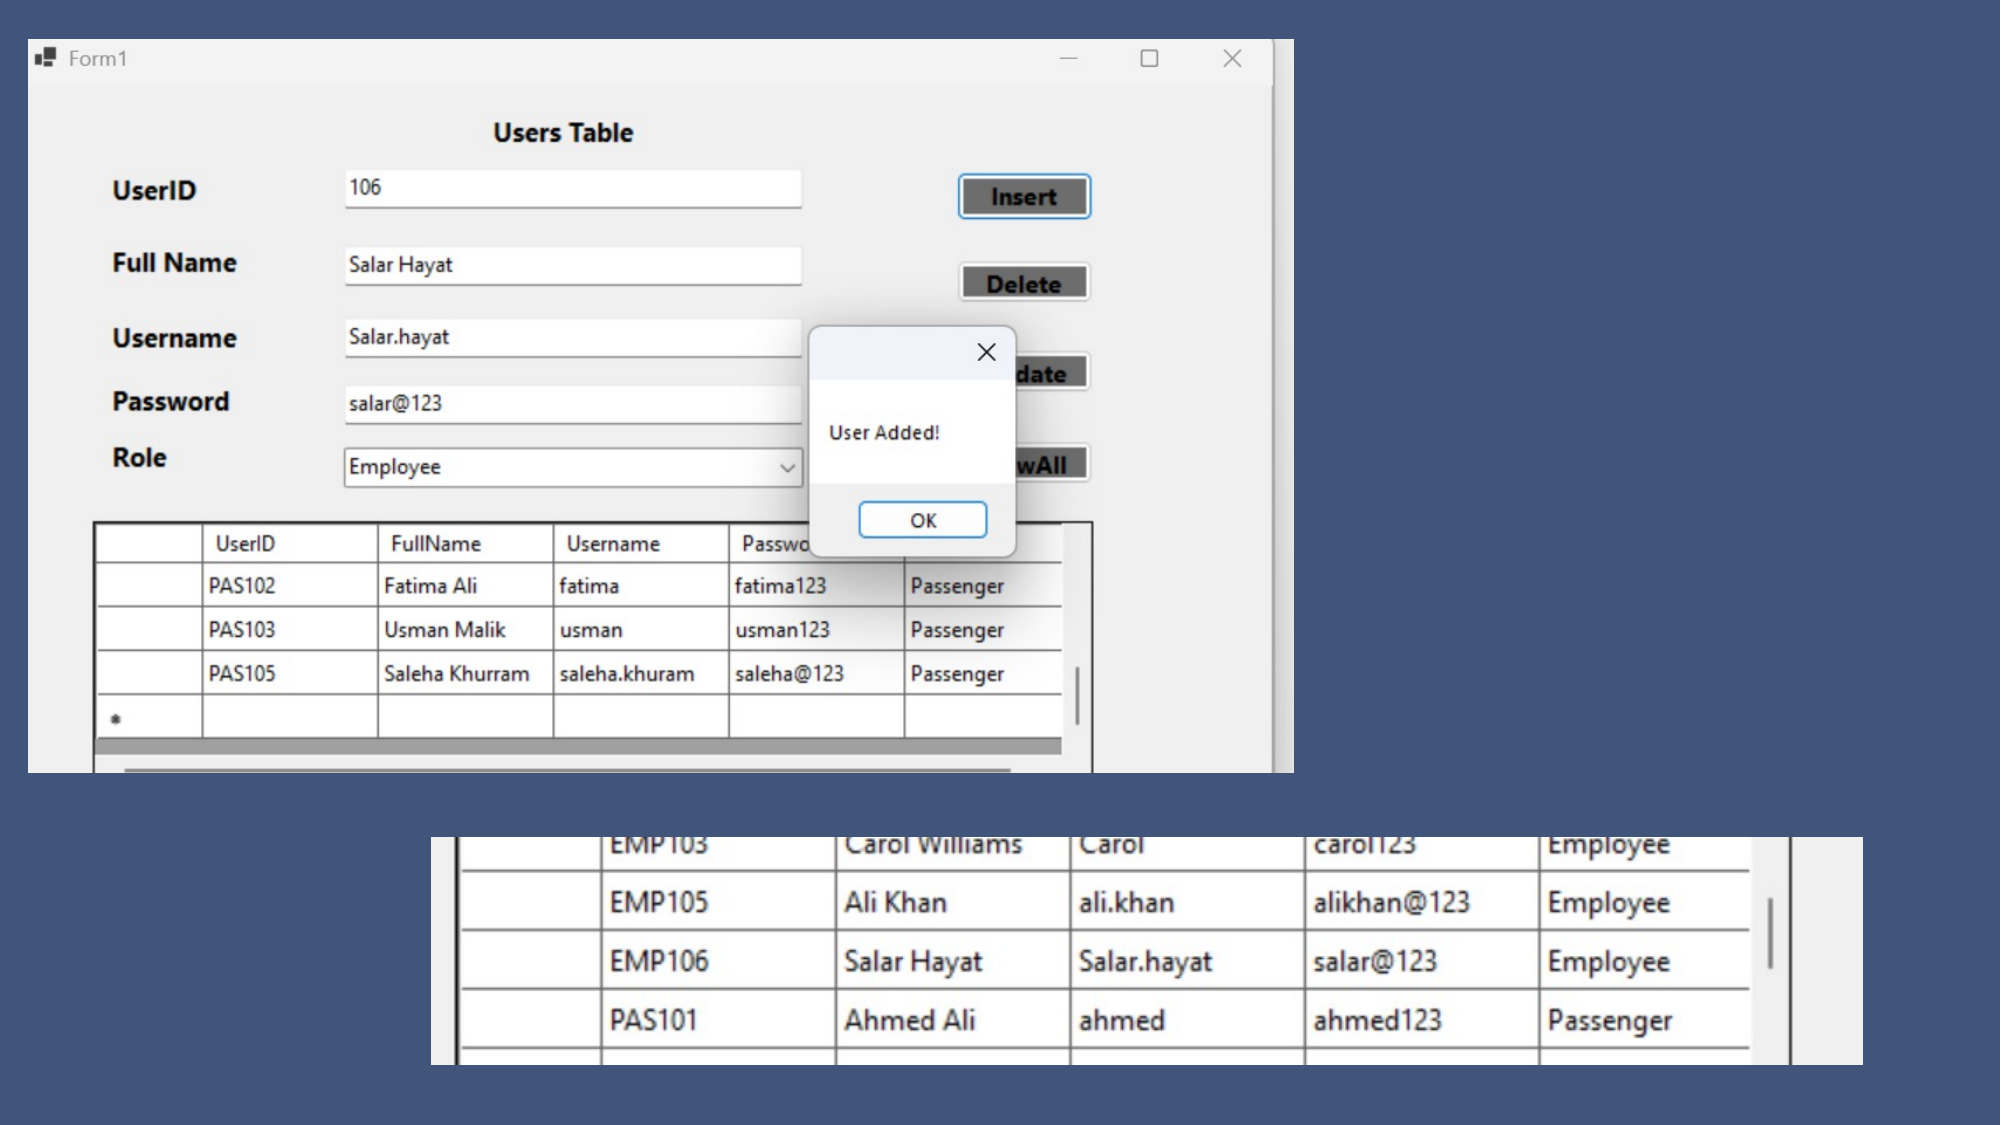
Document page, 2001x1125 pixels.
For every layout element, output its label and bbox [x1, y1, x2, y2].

picture [28, 39, 1294, 773]
picture [431, 837, 1863, 1065]
